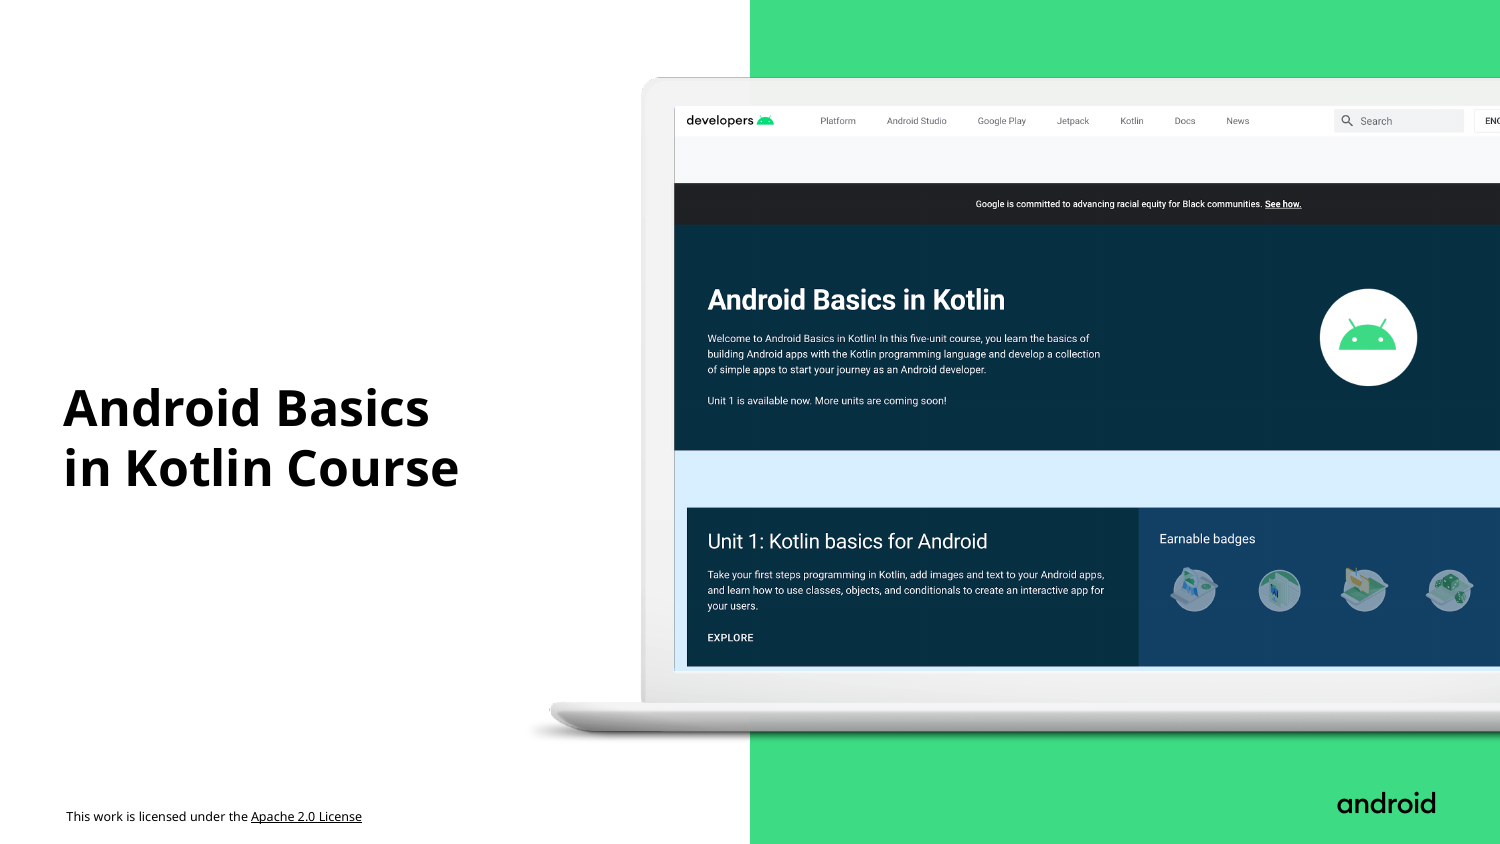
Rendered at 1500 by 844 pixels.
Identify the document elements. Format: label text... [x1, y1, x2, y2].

title Android Basics in Kotlin Course [49, 361, 441, 482]
picture [446, 0, 1500, 844]
